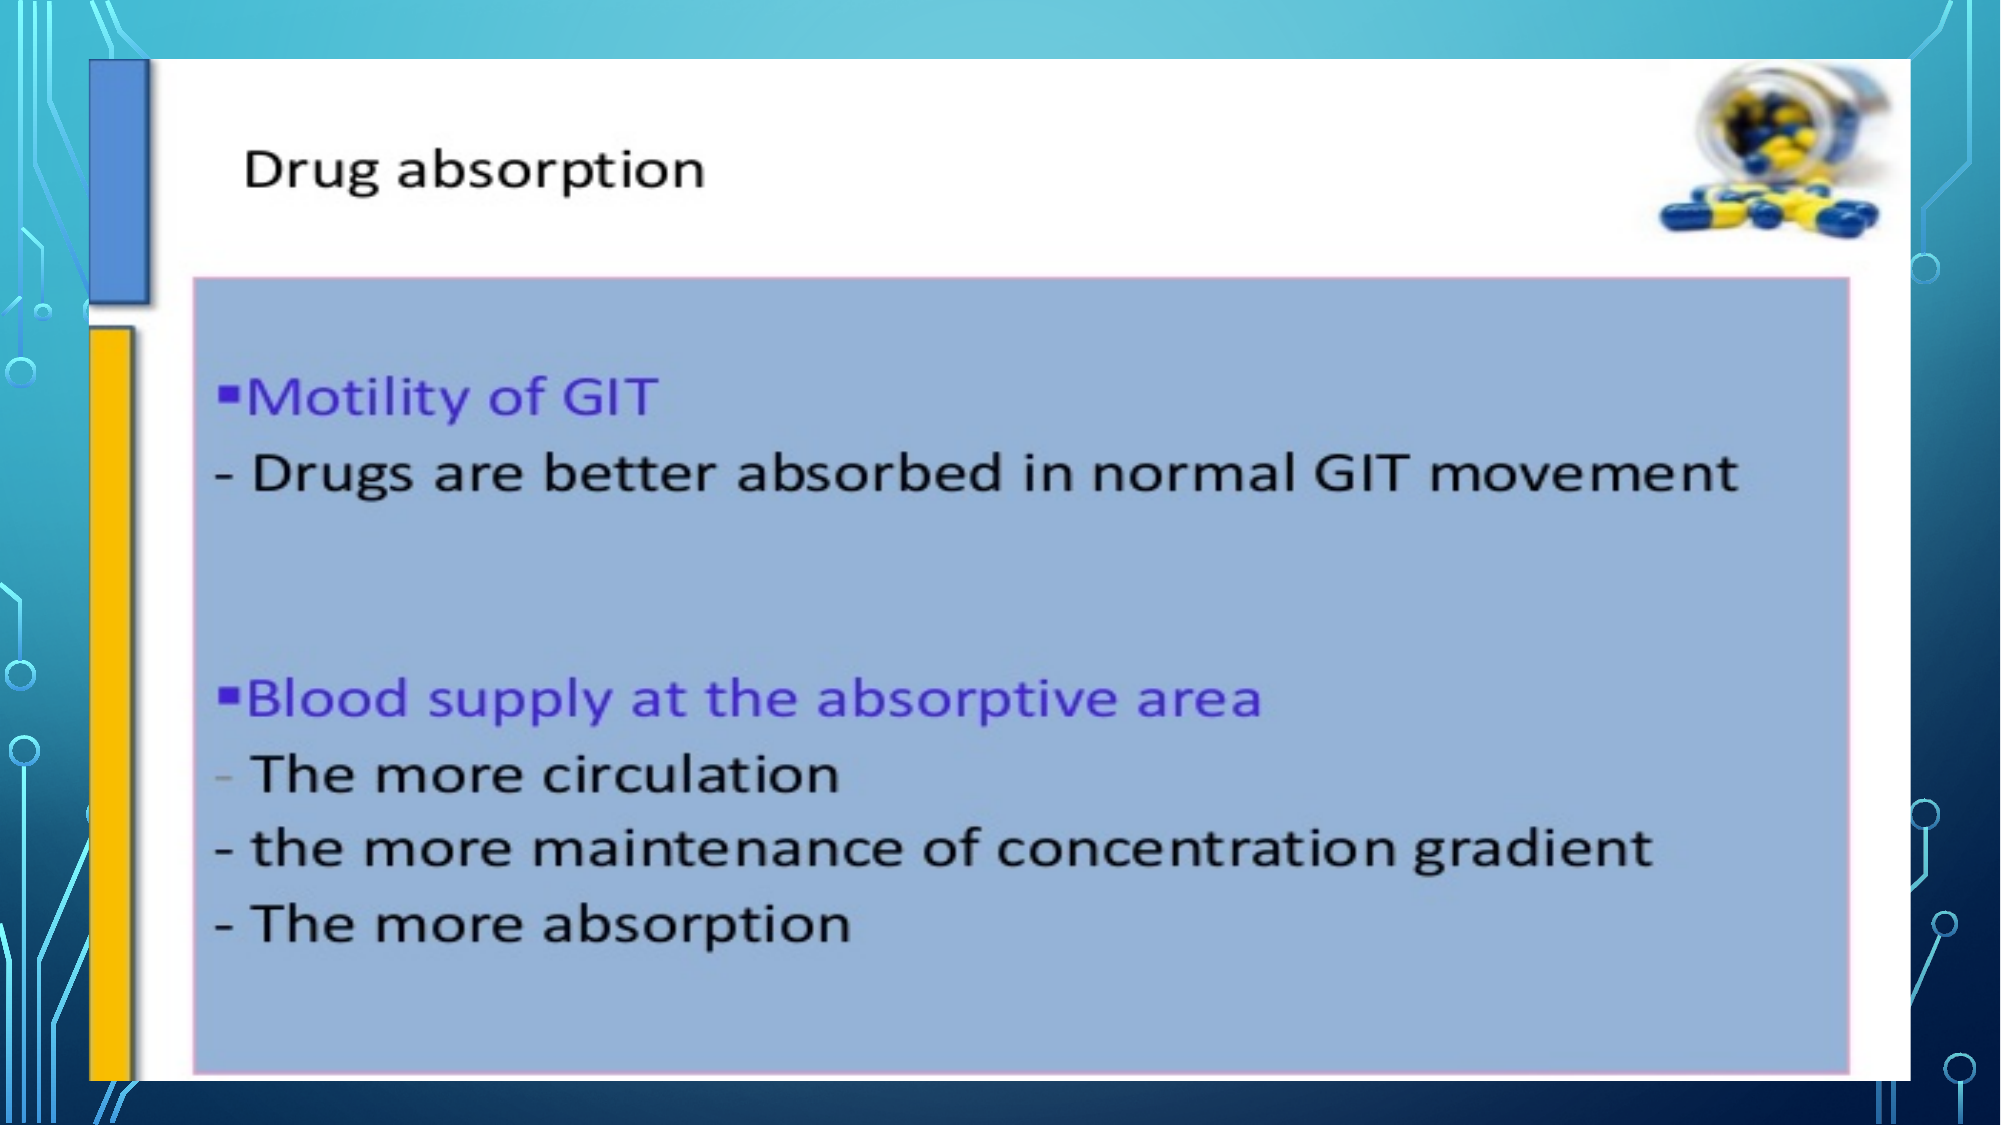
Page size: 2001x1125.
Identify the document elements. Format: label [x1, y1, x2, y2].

list [88, 59, 1911, 1081]
